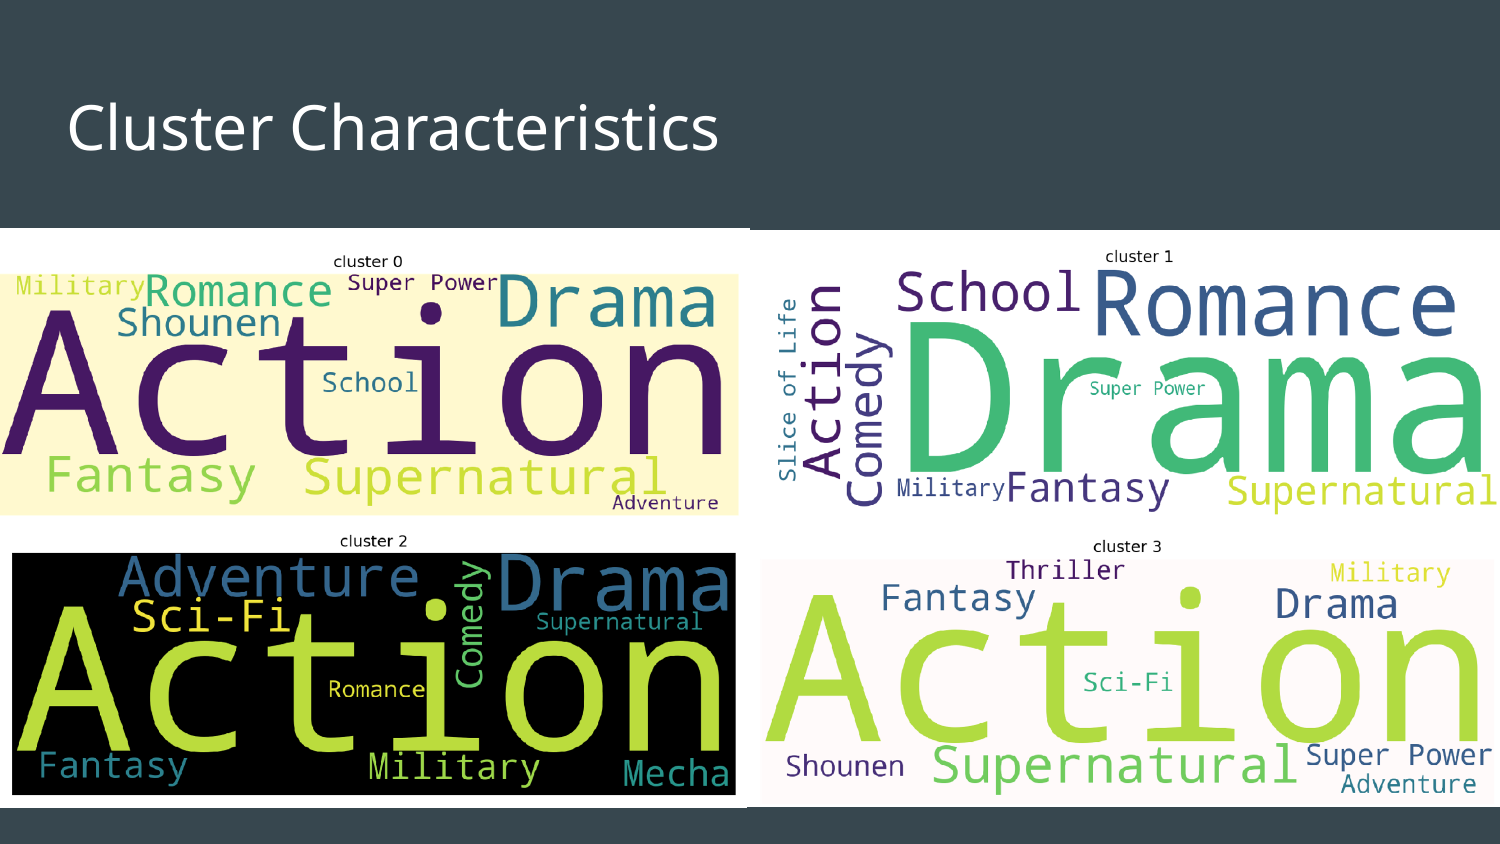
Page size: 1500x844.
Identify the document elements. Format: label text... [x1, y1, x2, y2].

title Cluster Characteristics [51, 72, 1449, 167]
picture [0, 228, 1500, 808]
